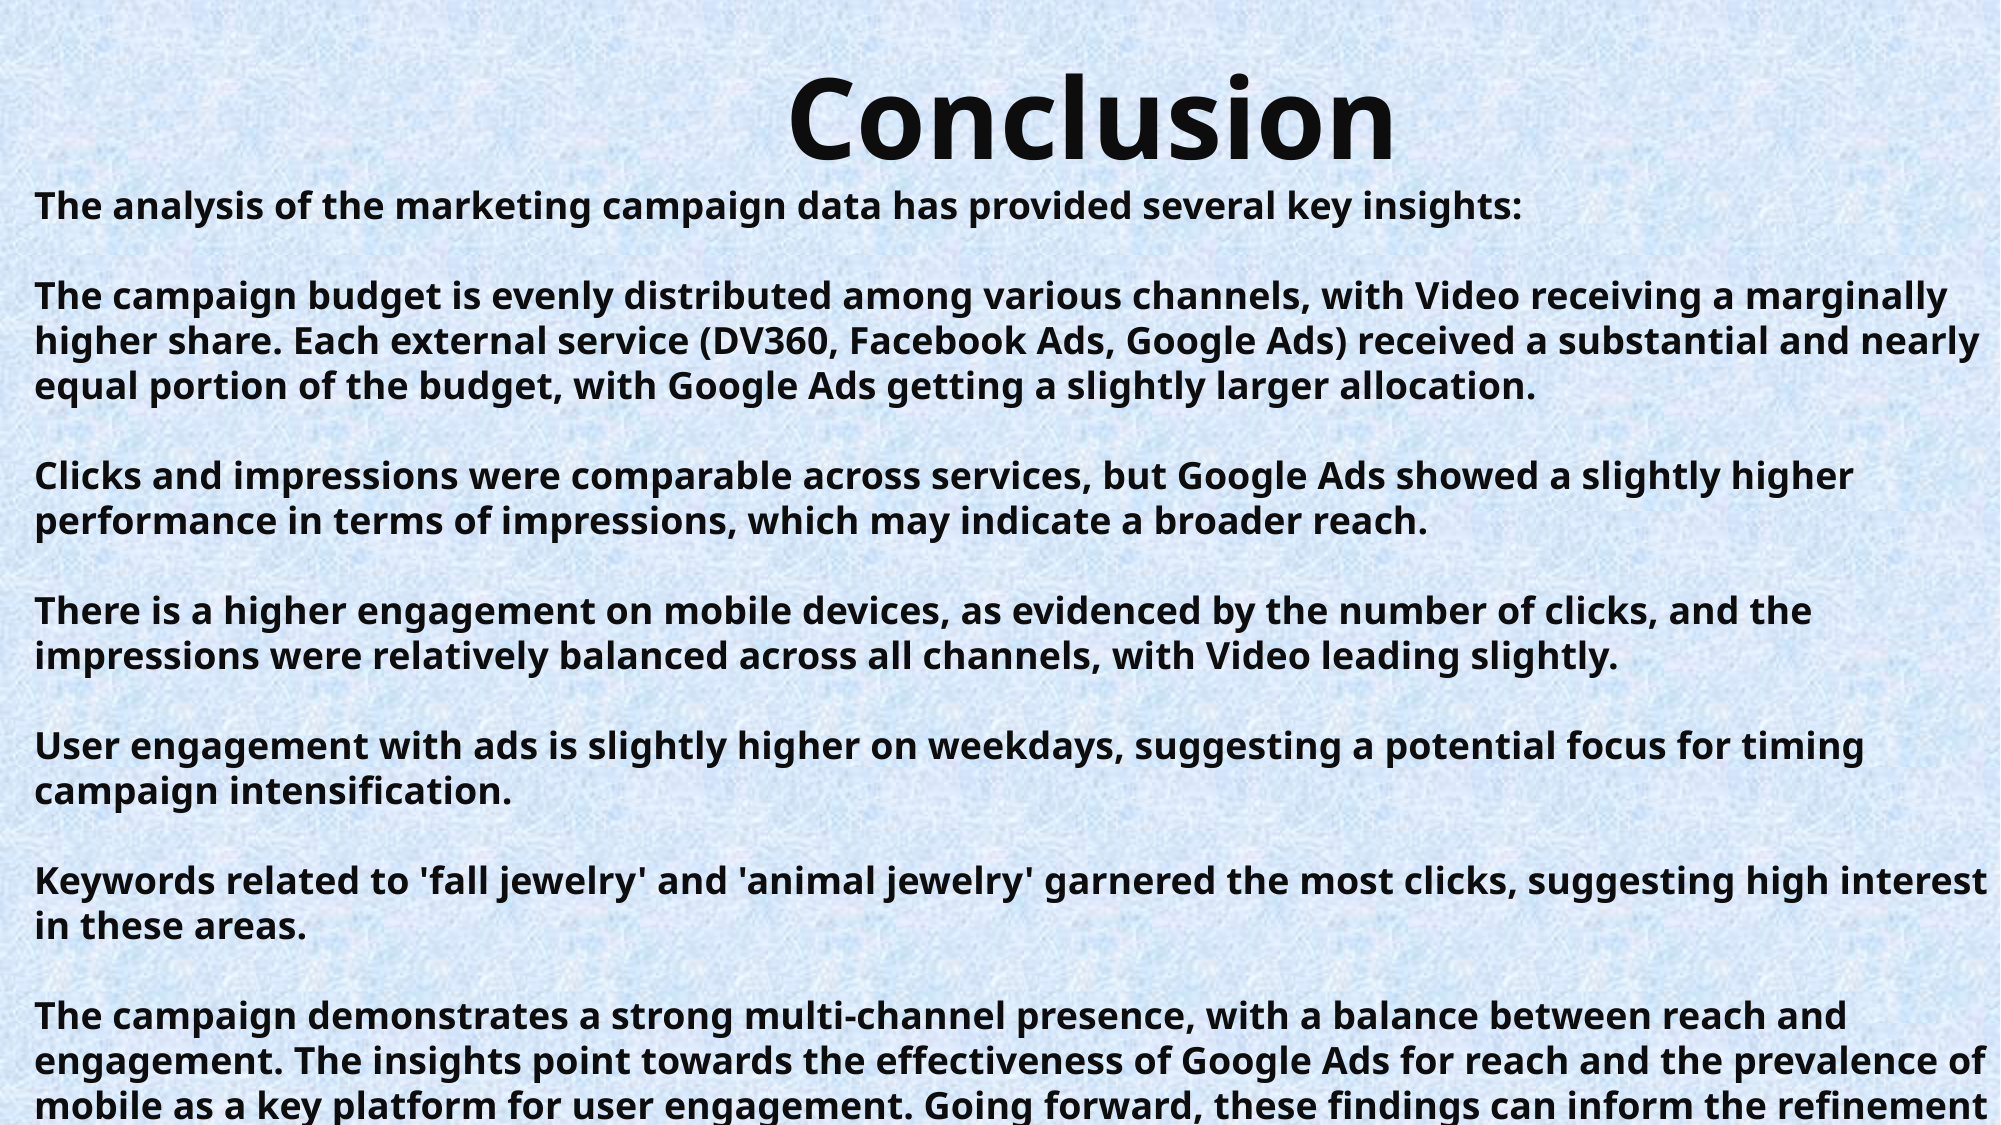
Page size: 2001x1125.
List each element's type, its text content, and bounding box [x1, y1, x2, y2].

picture [0, 0, 2001, 1125]
text_box Conclusion The analysis of the marketing campaign data has provided several key insights: The campaign budget is evenly distributed among various channels, with Video receiving a marginally higher share. Each external service (DV360, Facebook Ads, Google Ads) received a substantial and nearly equal portion of the budget, with Google Ads getting a slightly larger allocation. Clicks and impressions were comparable across services, but Google Ads showed a slightly higher performance in terms of impressions, which may indicate a broader reach. There is a higher engagement on mobile devices, as evidenced by the number of clicks, and the impressions were relatively balanced across all channels, with Video leading slightly. User engagement with ads is slightly higher on weekdays, suggesting a potential focus for timing campaign intensification. Keywords related to 'fall jewelry' and 'animal jewelry' garnered the most clicks, suggesting high interest in these areas. The campaign demonstrates a strong multi-channel presence, with a balance between reach and engagement. The insights point towards the effectiveness of Google Ads for reach and the prevalence of mobile as a key platform for user engagement. Going forward, these findings can inform the refinement of keyword strategies and budget allocations, with an emphasis on peak user activity times to maximize campaign ROI. Further analysis could explore conversion rates and return on ad spend to fully assess the campaign's success and inform future strategies. [19, 39, 2000, 1125]
